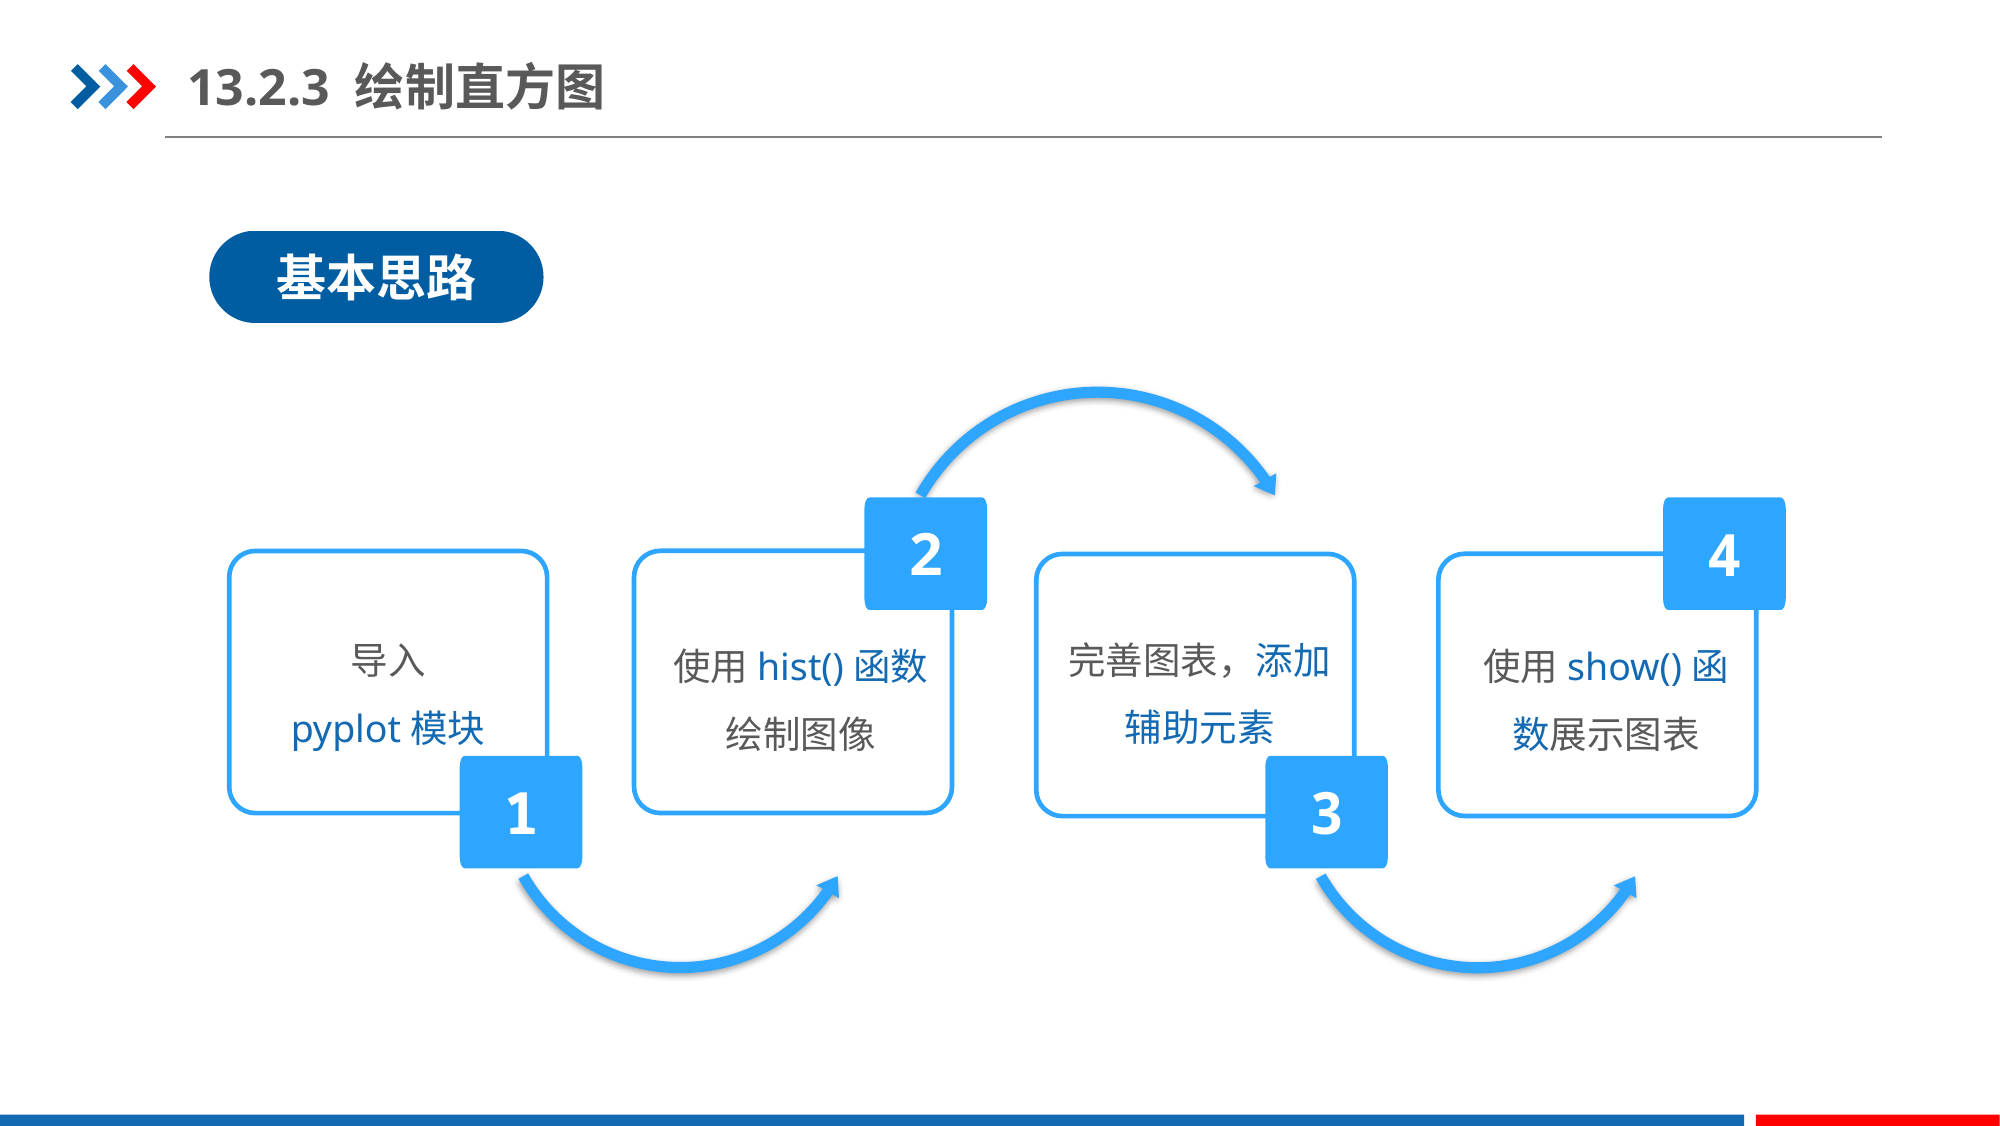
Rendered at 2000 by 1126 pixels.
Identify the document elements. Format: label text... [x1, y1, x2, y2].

text_box [459, 855, 583, 869]
text_box [864, 497, 988, 610]
text_box [1663, 497, 1786, 510]
text_box 13.2.3 绘制直方图 [187, 43, 1036, 127]
text_box [459, 755, 583, 769]
text_box [1438, 553, 1757, 816]
text_box 基本思路 [207, 228, 546, 326]
text_box 导入 pyplot模块 [232, 607, 544, 758]
text_box [1036, 553, 1355, 817]
text_box 使用hist()函数 绘制图像 [645, 613, 956, 764]
text_box 1 [417, 769, 626, 855]
text_box [913, 384, 1279, 498]
text_box [1663, 596, 1786, 610]
text_box [1265, 755, 1388, 769]
text_box [1265, 855, 1388, 869]
text_box 2 [874, 509, 978, 595]
text_box [516, 871, 842, 976]
text_box 4 [1613, 510, 1835, 596]
text_box 使用show()函数展示图表 [1450, 613, 1762, 764]
text_box [229, 550, 548, 814]
text_box 完善图表，添加辅助元素 [1044, 606, 1356, 758]
text_box [1313, 871, 1639, 976]
text_box 3 [1225, 769, 1428, 855]
text_box [634, 550, 953, 814]
